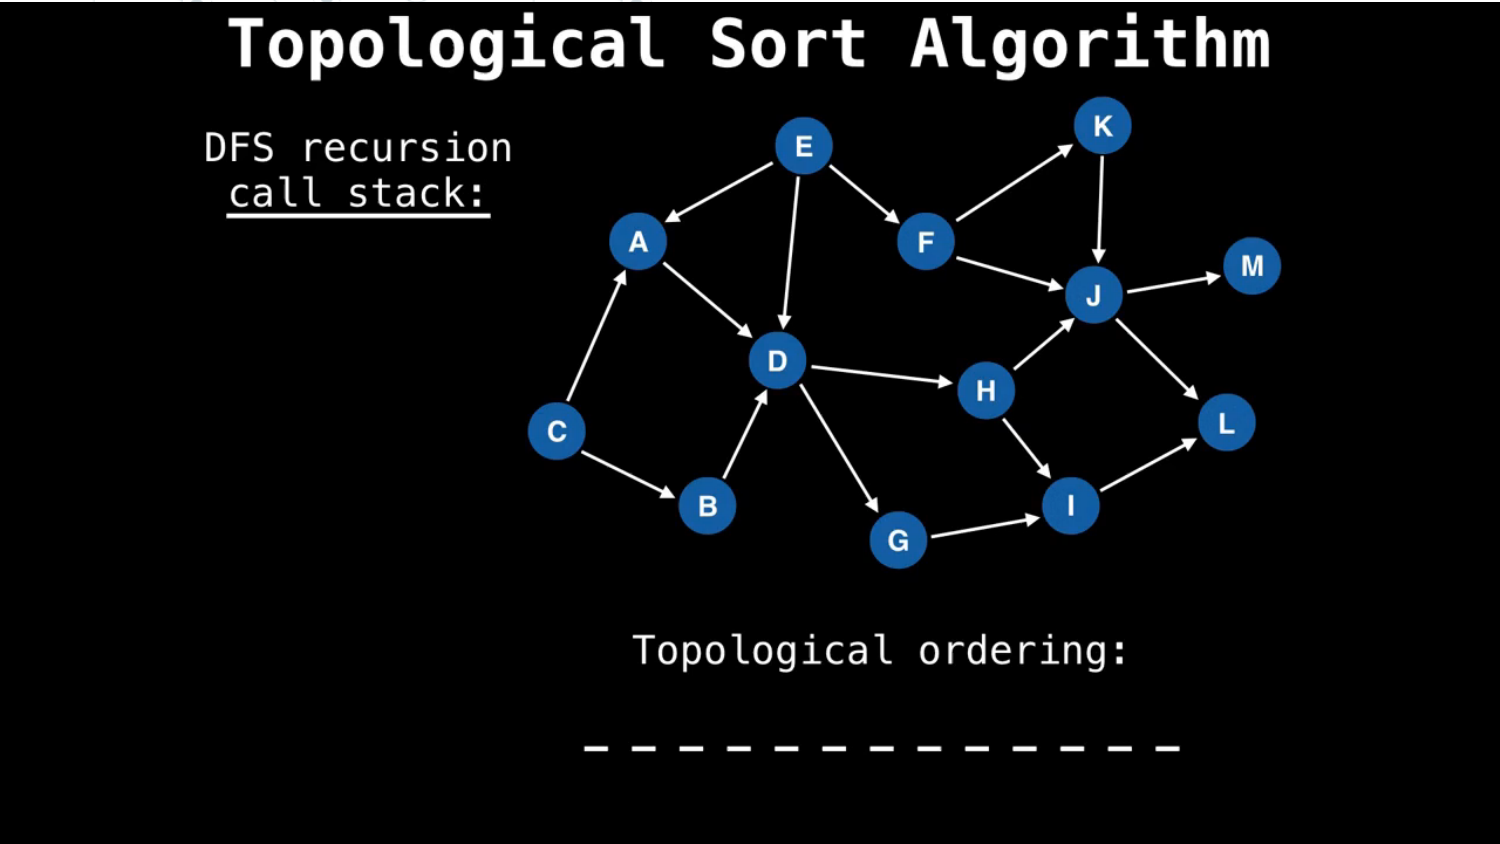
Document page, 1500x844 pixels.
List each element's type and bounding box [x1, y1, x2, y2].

text_box [0, 1, 1500, 844]
